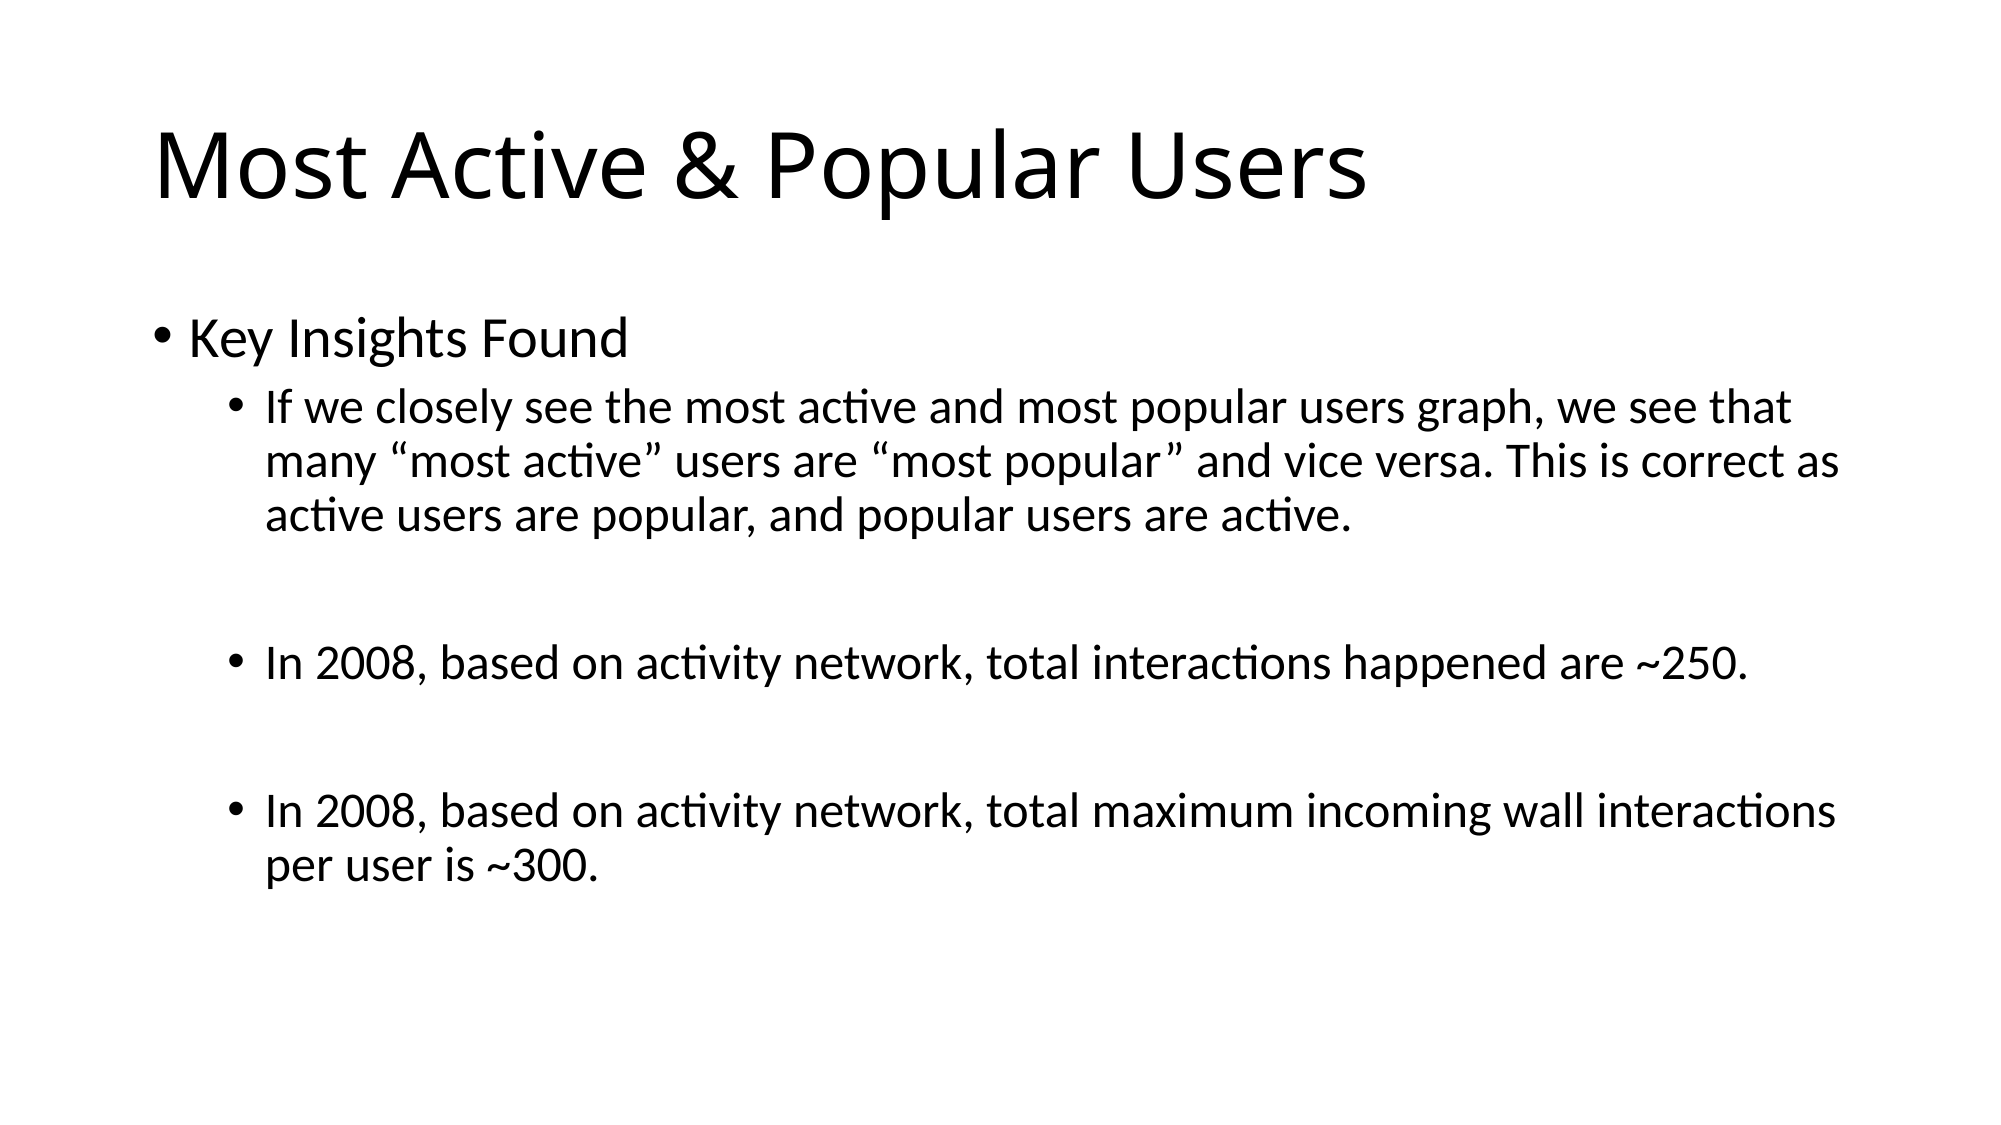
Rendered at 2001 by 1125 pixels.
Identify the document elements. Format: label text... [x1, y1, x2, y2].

title Most Active & Popular Users [137, 59, 1863, 278]
list Key Insights Found If we closely see the most active and most popular users graph, we see that many “most active” users are “most popular” and vice versa. This is correct as active users are popular, and popular users are active. In 2008, based on activity network, total interactions happened are ~250. In 2008, based on activity network, total maximum incoming wall interactions per user is ~300. [137, 299, 1863, 1014]
